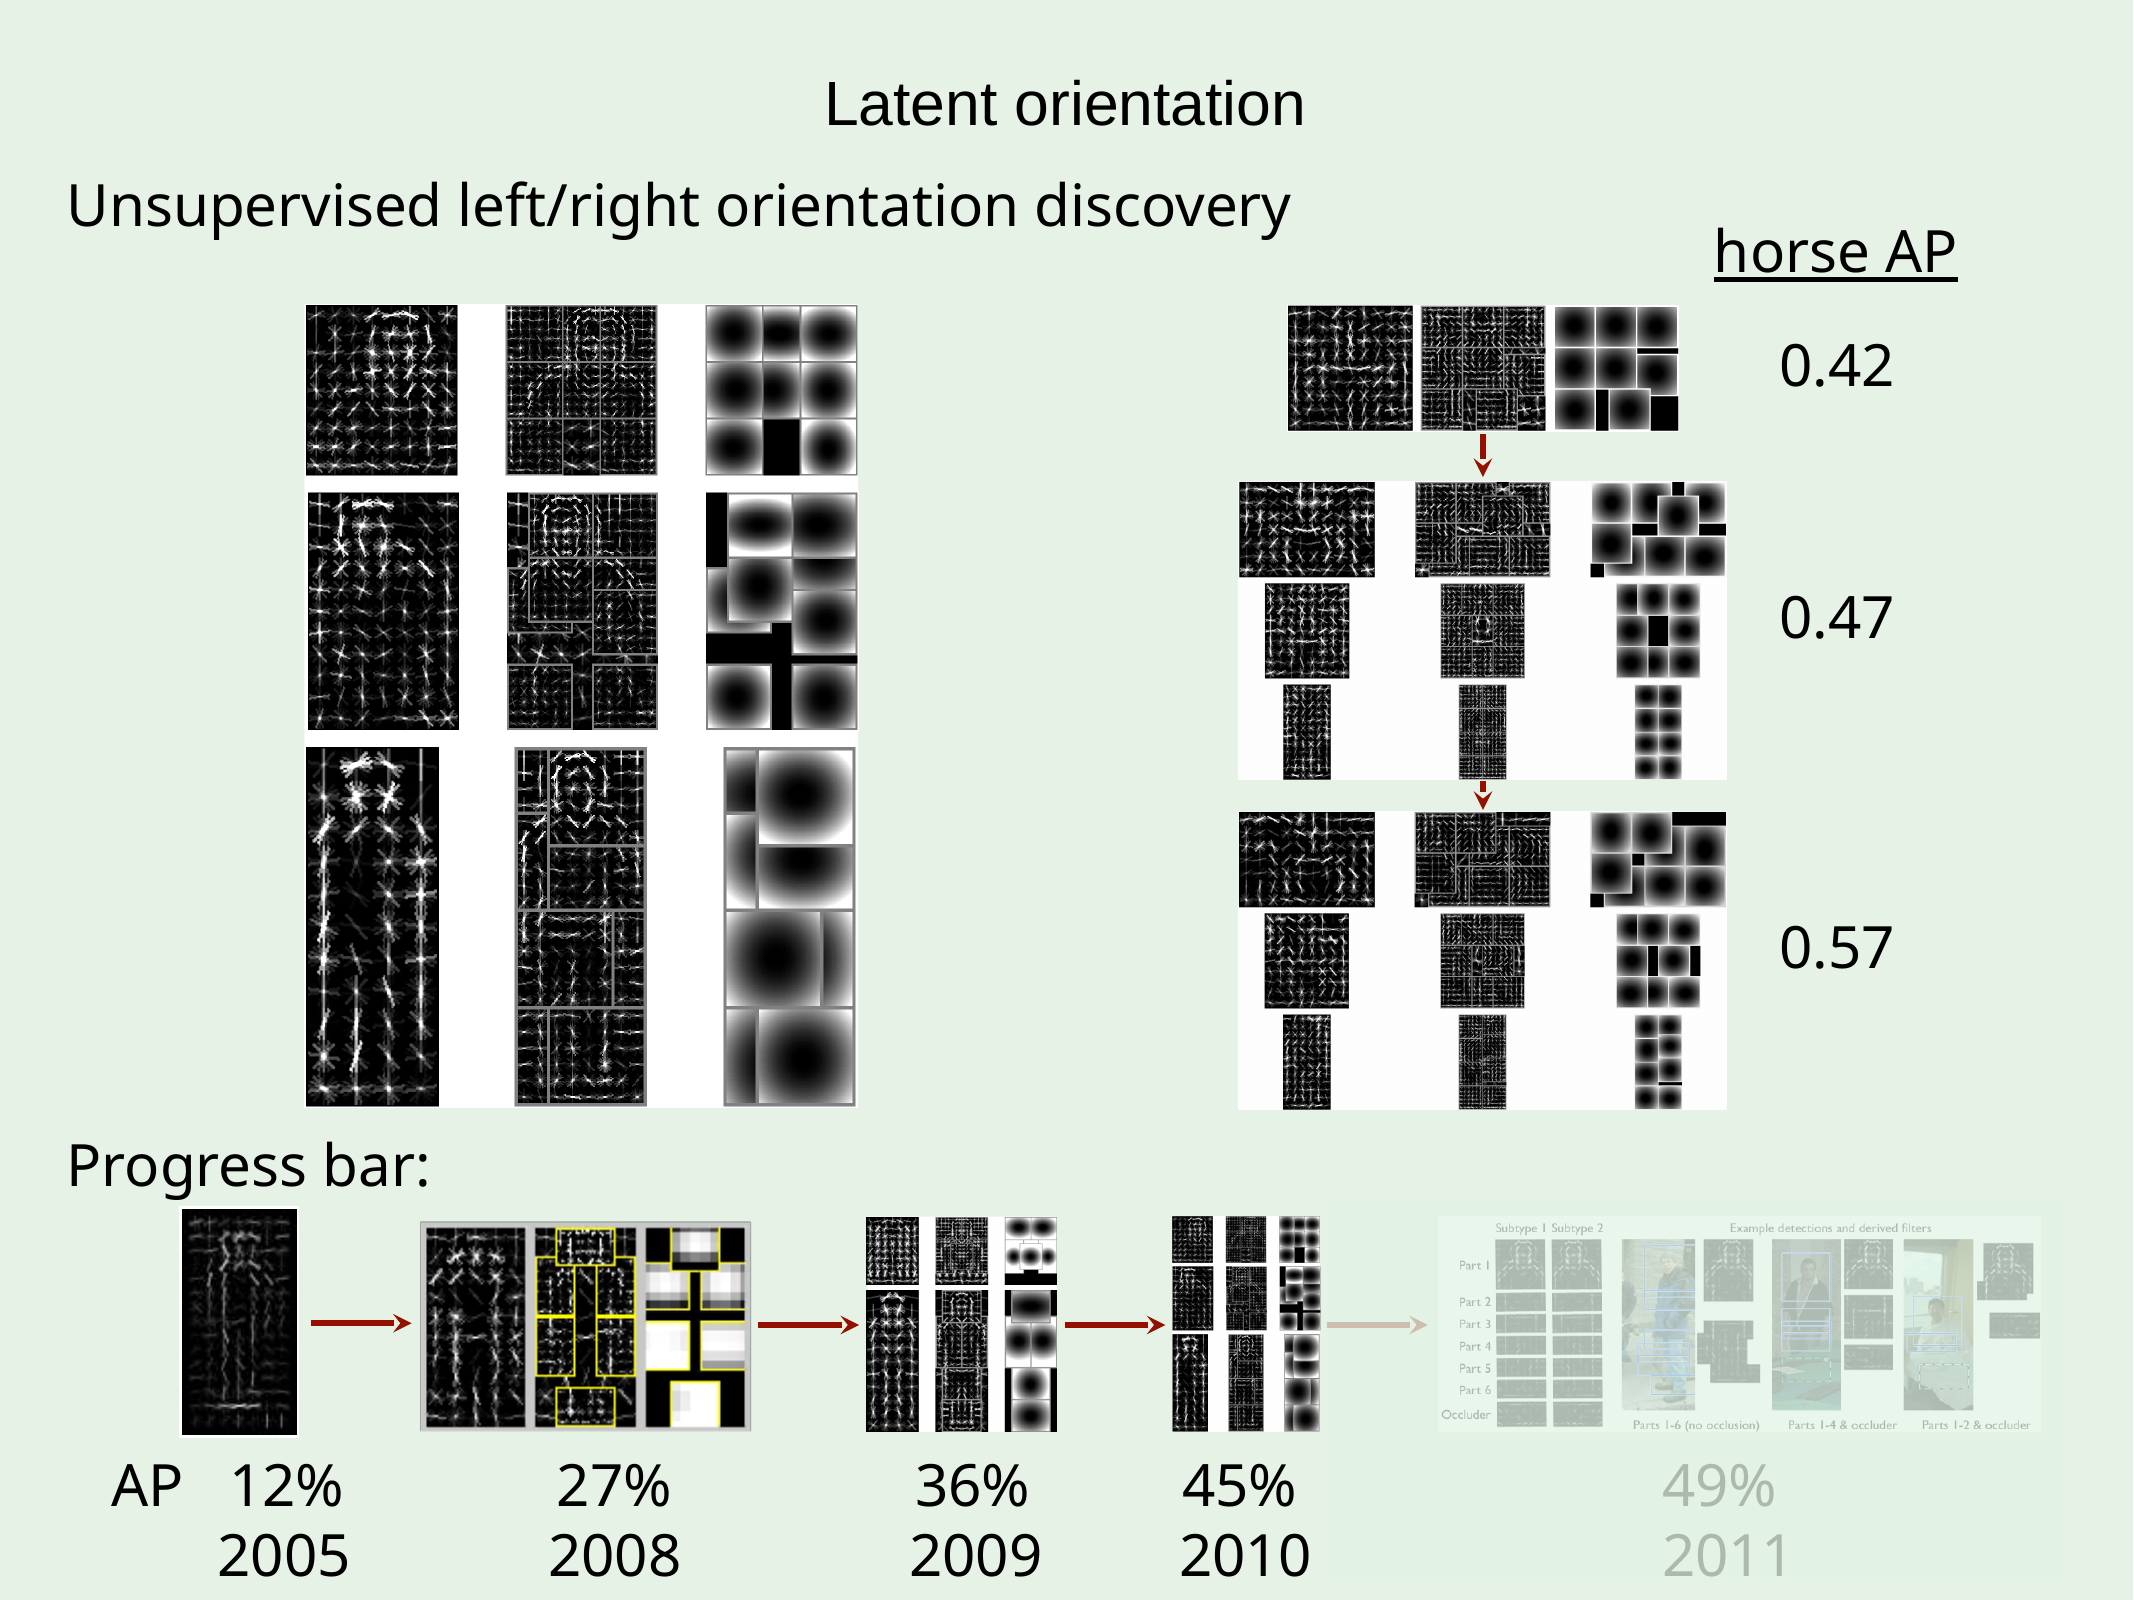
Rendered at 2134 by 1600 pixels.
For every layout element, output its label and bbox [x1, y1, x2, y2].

text_box [1152, 1318, 1166, 1332]
text_box [66, 1142, 2098, 1595]
text_box [846, 1318, 860, 1332]
list [66, 181, 2098, 269]
picture [418, 1216, 753, 1433]
text_box [1771, 320, 1904, 407]
text_box [1771, 572, 1904, 659]
text_box [1771, 901, 1904, 988]
text_box [817, 56, 1313, 144]
picture [1437, 1216, 2042, 1432]
text_box [304, 303, 859, 1108]
picture [179, 1205, 300, 1438]
text_box [399, 1317, 412, 1330]
text_box [1713, 214, 1958, 285]
text_box [1238, 304, 1727, 1110]
